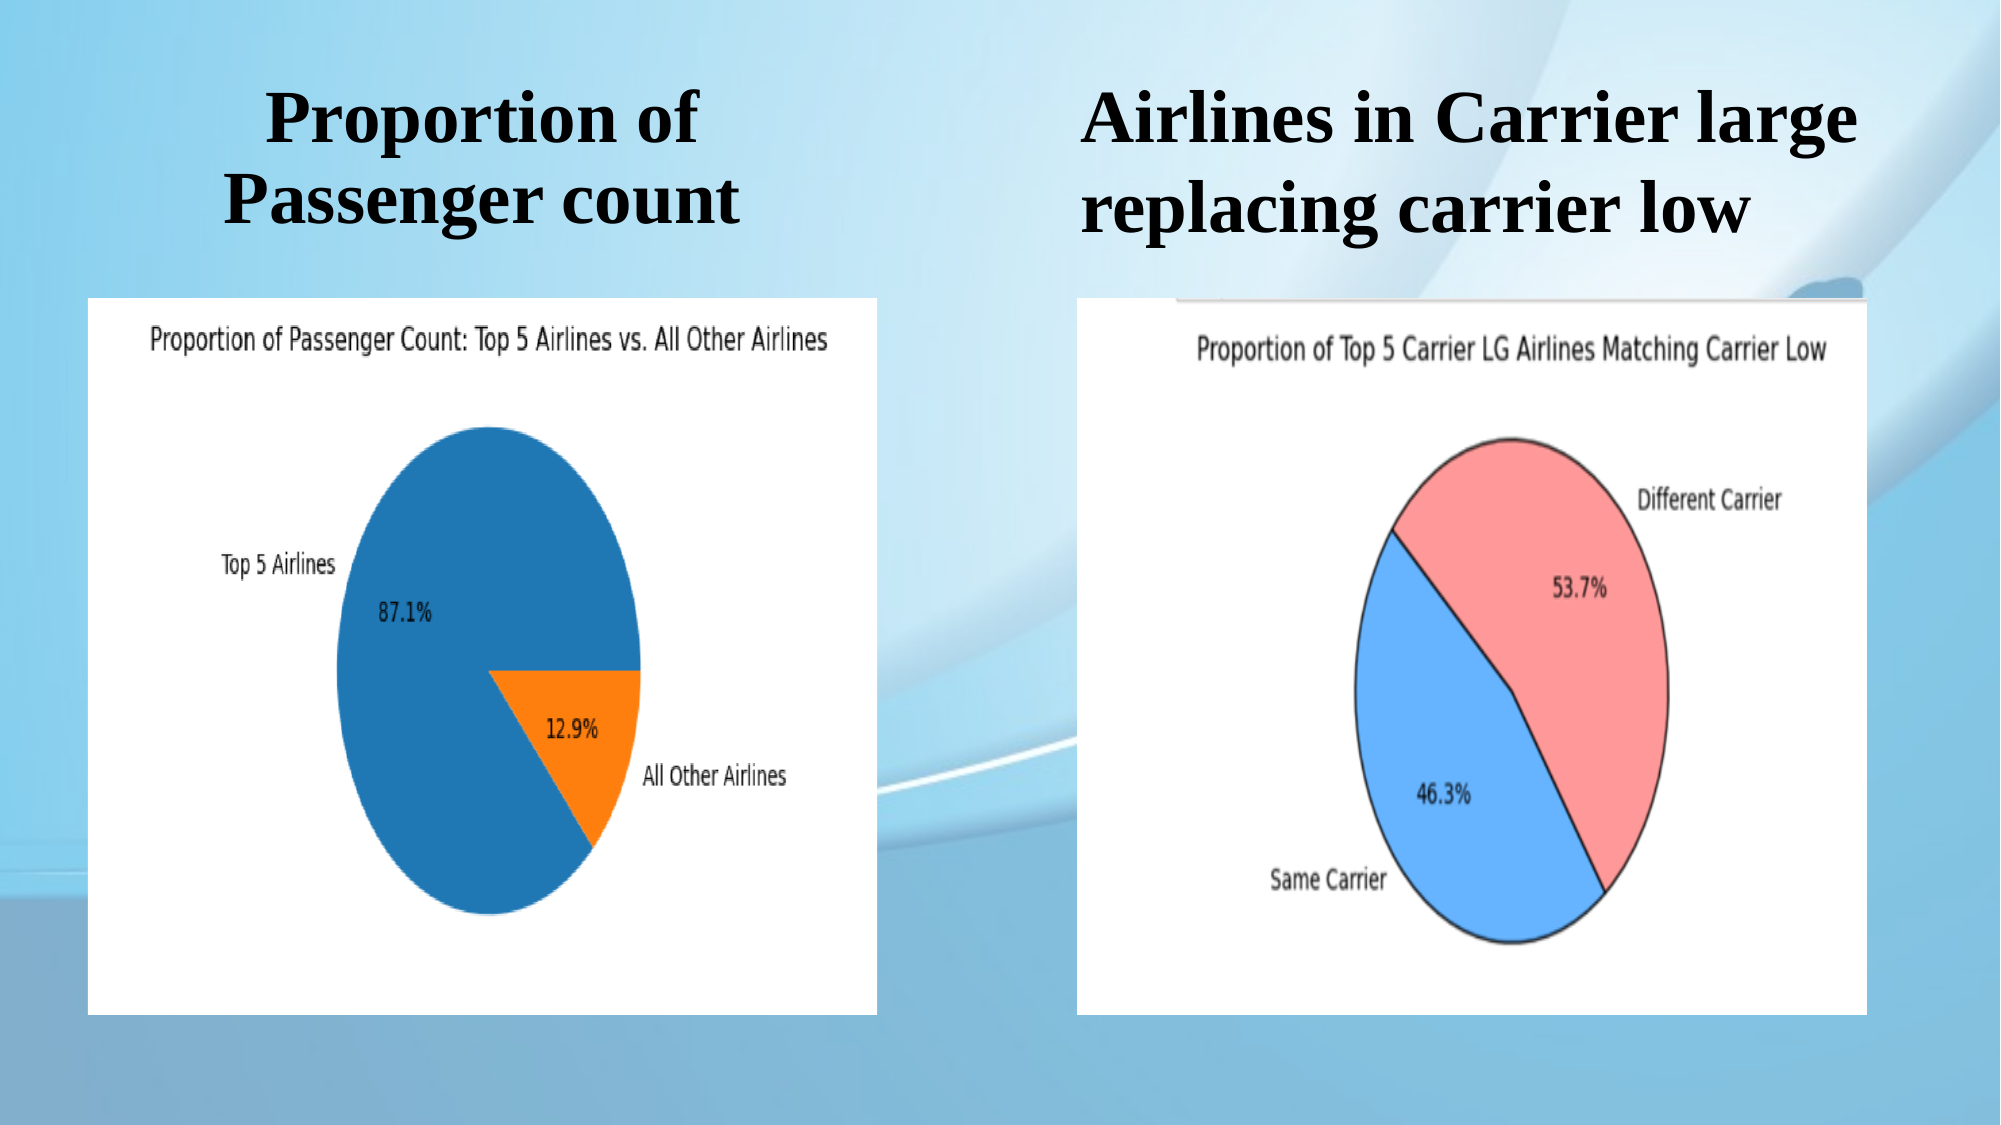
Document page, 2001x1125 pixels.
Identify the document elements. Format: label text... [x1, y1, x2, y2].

title Proportion of Passenger count [113, 50, 852, 268]
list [87, 298, 878, 1015]
text_box Airlines in Carrier large replacing carrier low [1065, 60, 1879, 255]
picture [1077, 298, 1867, 1015]
